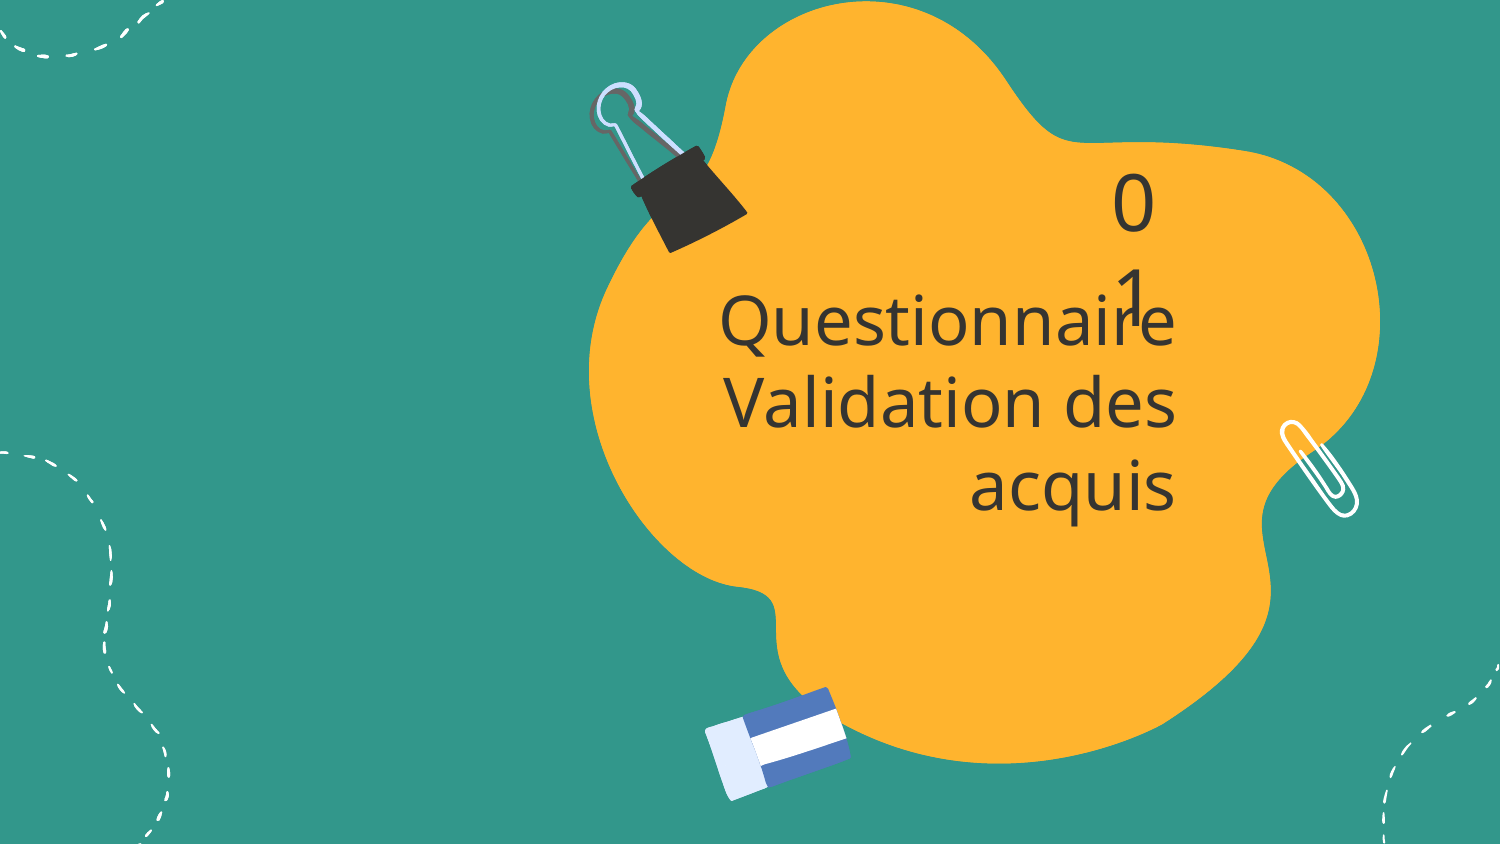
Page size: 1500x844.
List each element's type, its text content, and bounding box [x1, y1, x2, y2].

text_box [1279, 419, 1359, 518]
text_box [0, 576, 308, 690]
title 01 [1076, 185, 1192, 307]
title Questionnaire Validation des acquis [581, 307, 1192, 493]
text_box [606, 70, 727, 250]
text_box [599, 1, 1380, 764]
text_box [704, 686, 851, 802]
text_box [0, 0, 165, 59]
